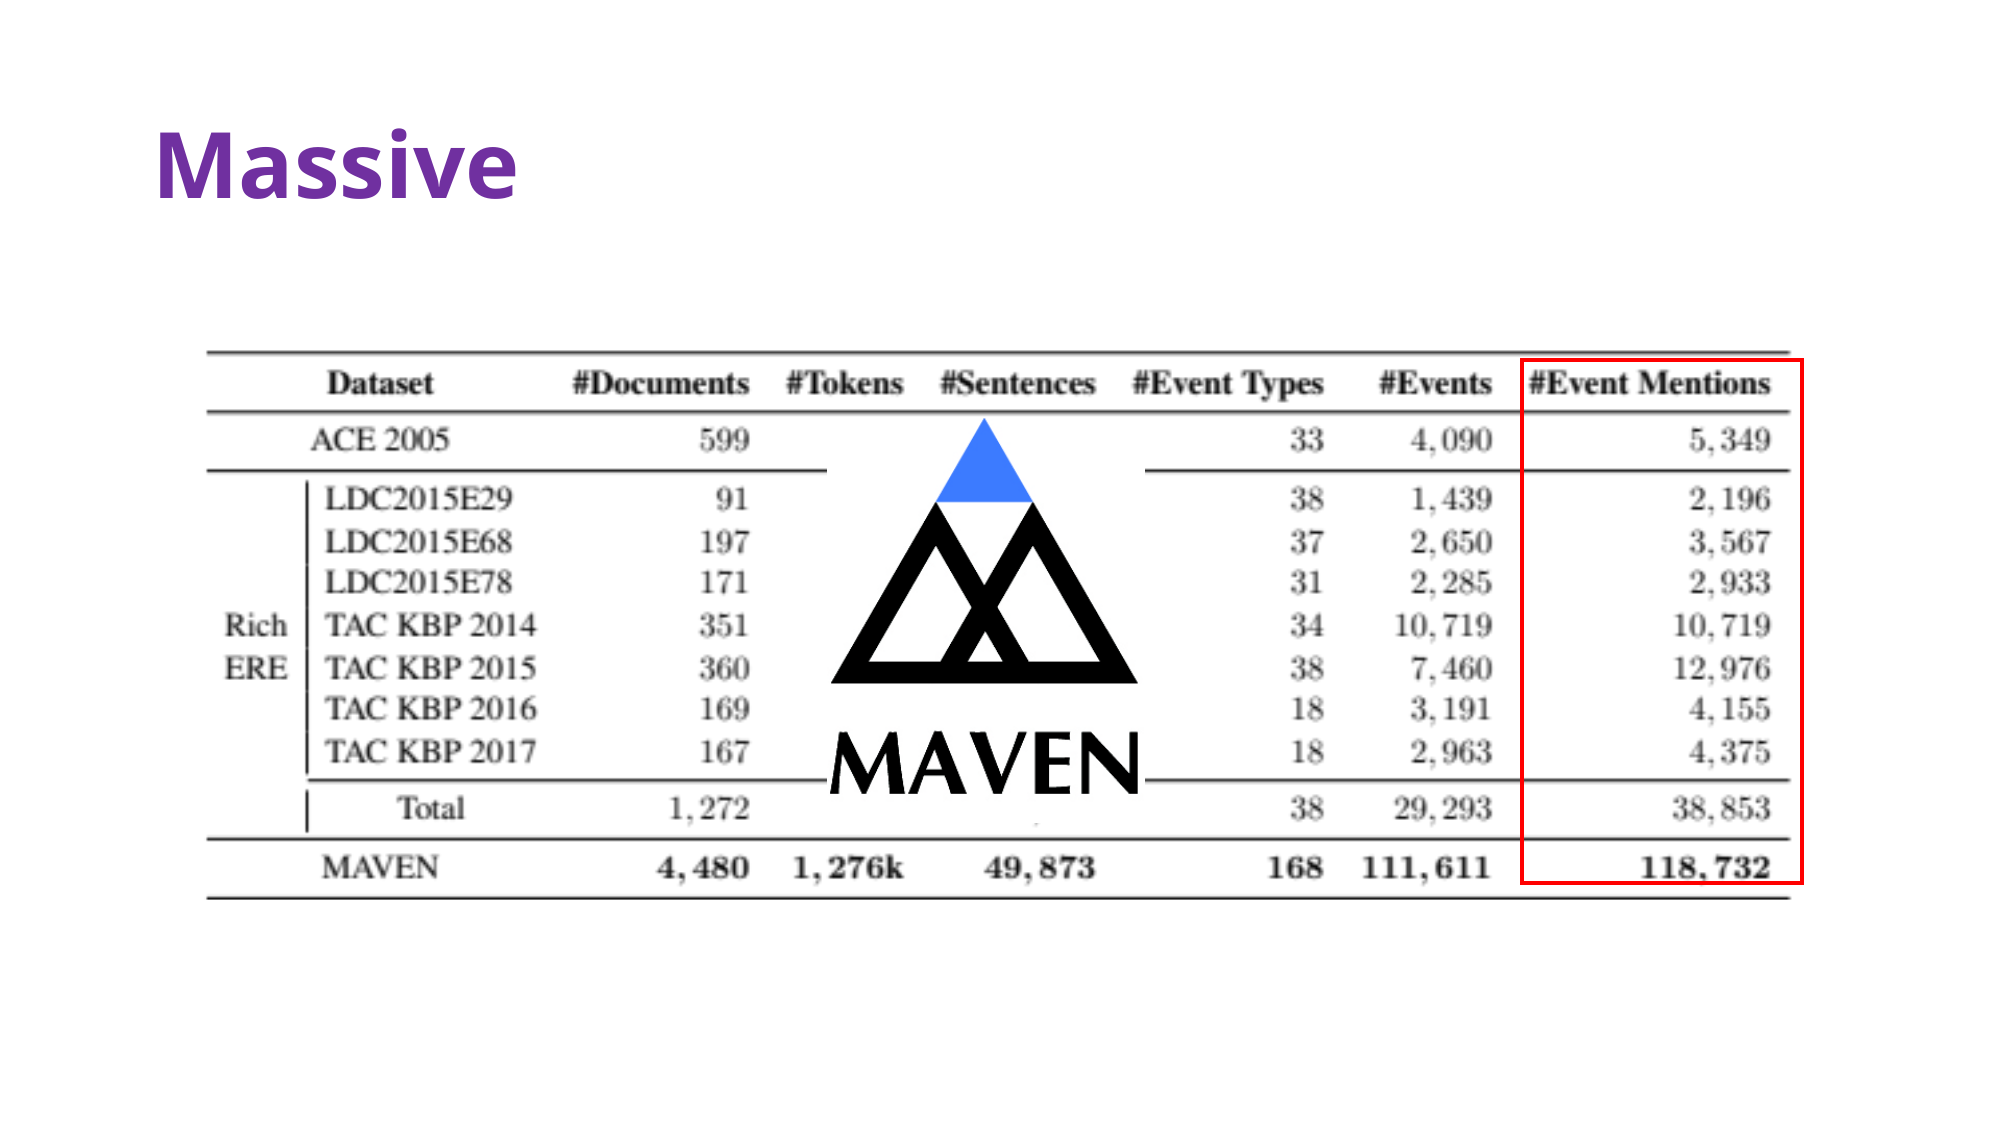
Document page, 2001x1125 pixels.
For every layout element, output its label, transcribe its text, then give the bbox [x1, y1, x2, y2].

title Massive [137, 59, 1863, 278]
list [197, 341, 1802, 900]
picture [827, 418, 1145, 823]
